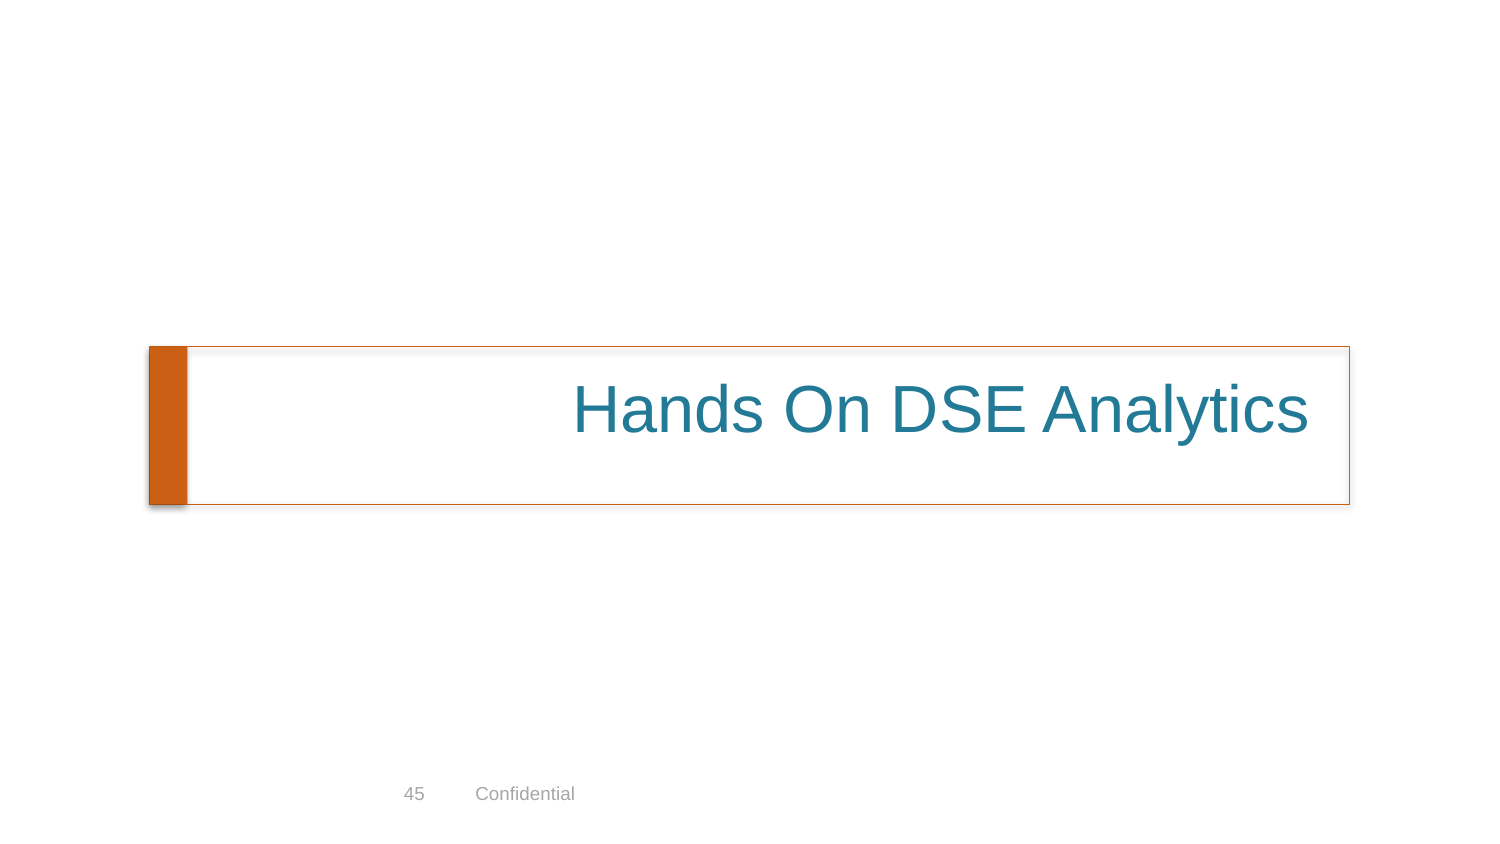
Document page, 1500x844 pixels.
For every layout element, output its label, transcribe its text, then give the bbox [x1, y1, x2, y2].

title Hands On DSE Analytics [200, 365, 1325, 497]
slide_number 45 [175, 781, 425, 827]
footer Confidential [475, 781, 1046, 827]
